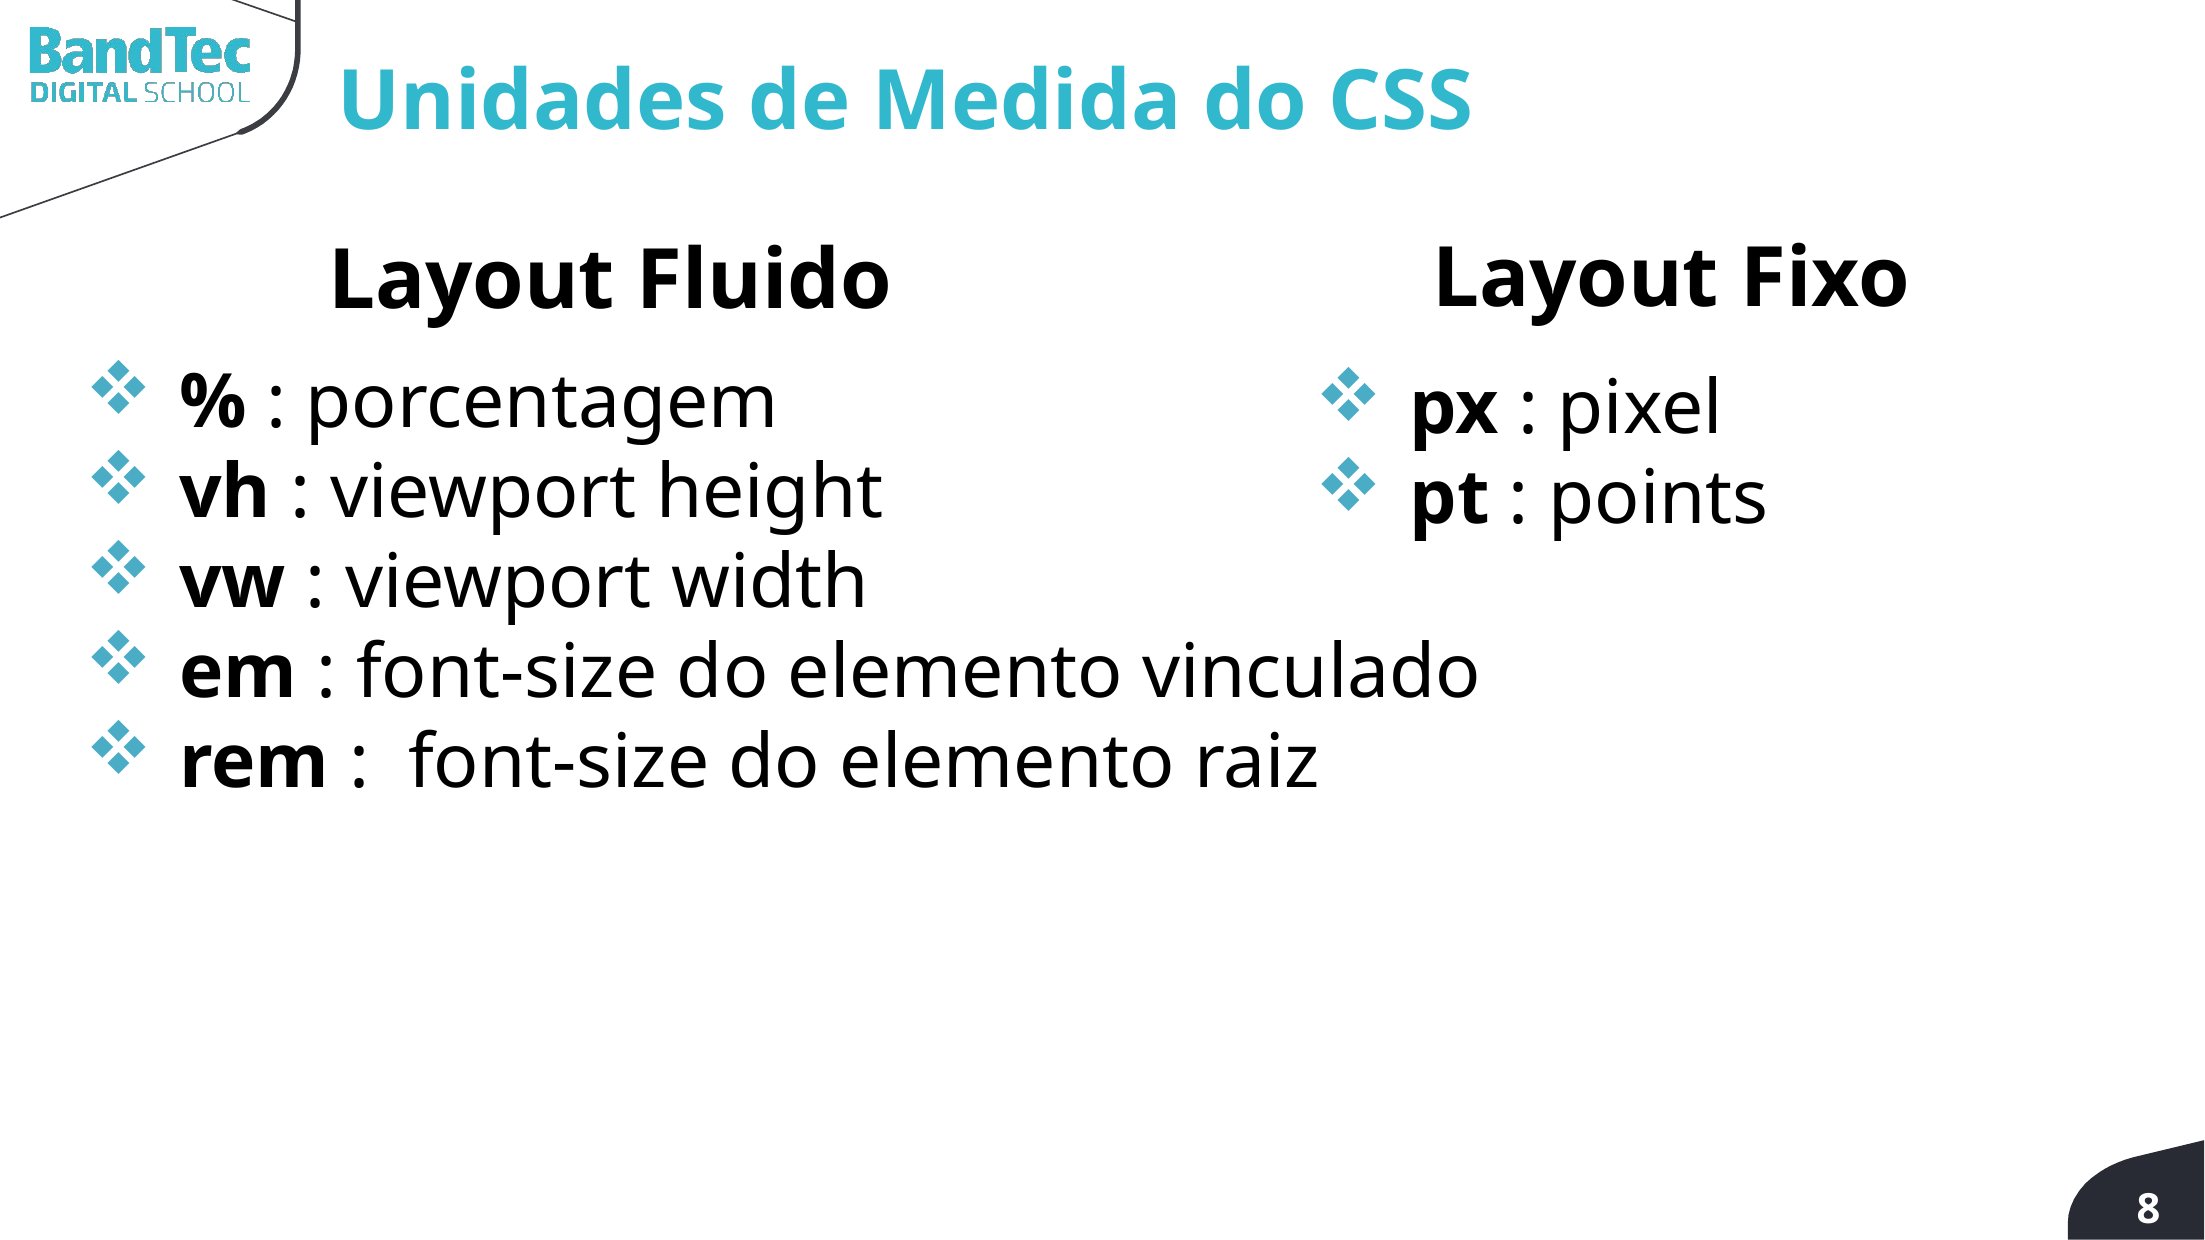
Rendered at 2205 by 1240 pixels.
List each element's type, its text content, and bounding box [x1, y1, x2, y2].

text_box Layout Fluido [315, 225, 900, 330]
text_box % : porcentagem vh : viewport height vw : viewport width em : font-size do elemento vinculado rem : font-size do elemento raiz [72, 352, 1525, 903]
text_box Layout Fixo [1419, 222, 1926, 327]
picture [29, 27, 250, 110]
text_box px : pixel pt : points [1525, 358, 2205, 727]
text_box 8 [2121, 1173, 2187, 1240]
title Unidades de Medida do CSS [337, 46, 2068, 151]
